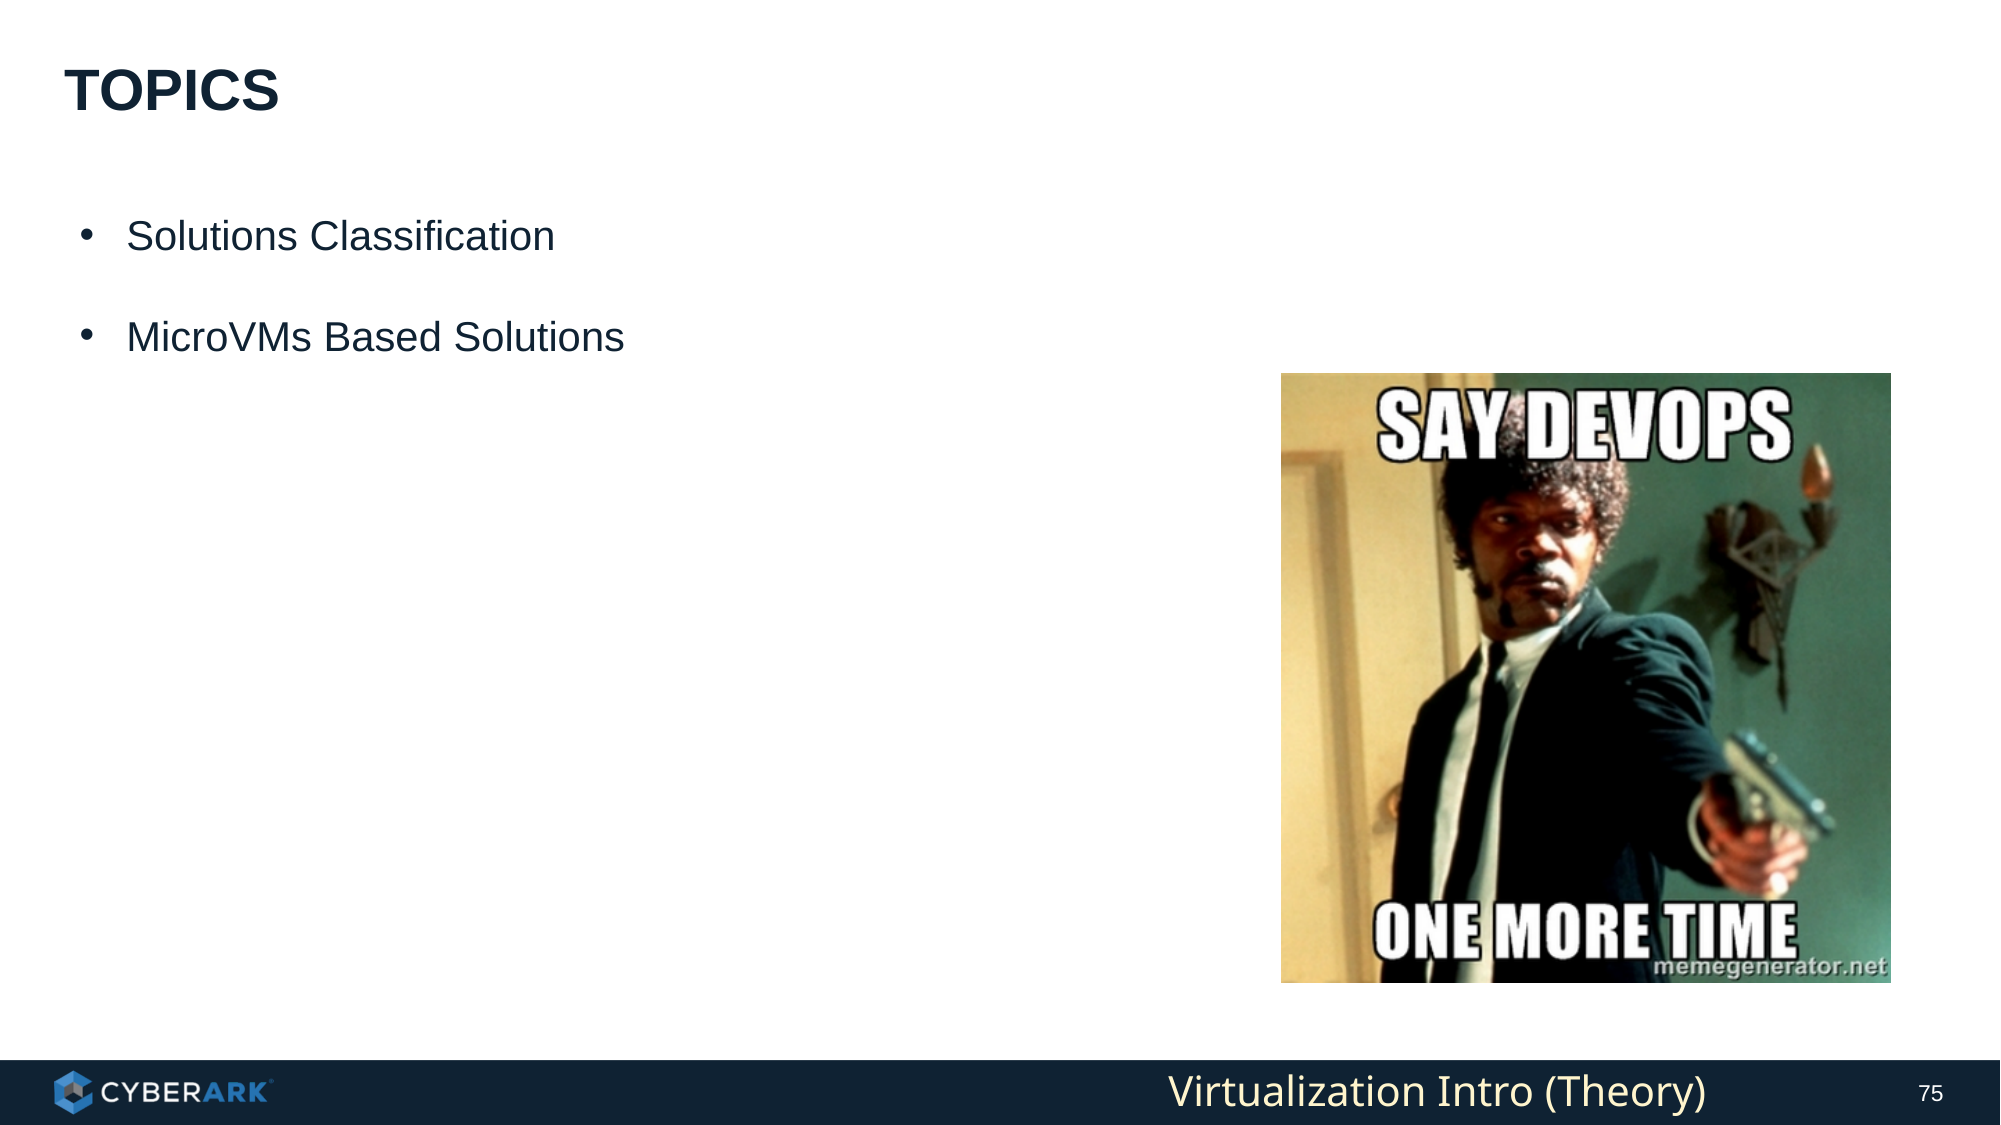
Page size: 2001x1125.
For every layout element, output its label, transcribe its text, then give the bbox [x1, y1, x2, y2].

picture [54, 1070, 274, 1115]
text_box Virtualization Intro (Theory) [1153, 1057, 2000, 1123]
text_box Solutions Classification MicroVMs Based Solutions [64, 151, 1809, 876]
title Topics [64, 57, 1959, 124]
picture [1281, 373, 1891, 983]
